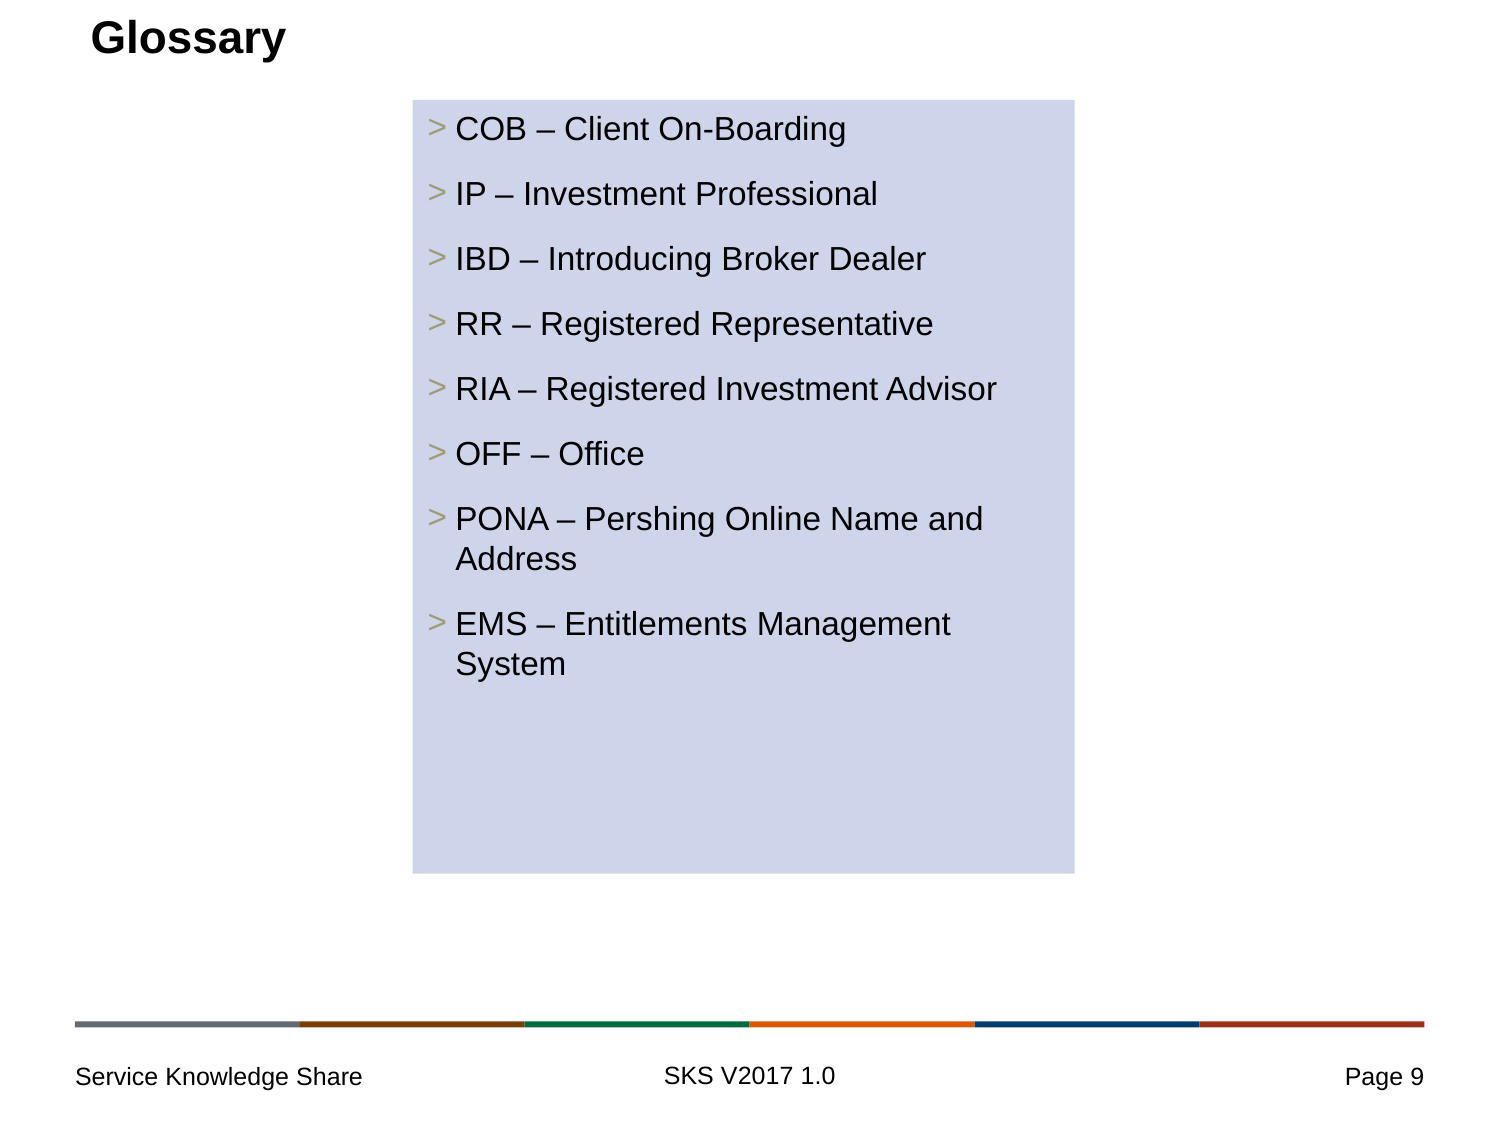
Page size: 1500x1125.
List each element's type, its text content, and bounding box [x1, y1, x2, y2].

list COB – Client On-Boarding IP – Investment Professional IBD – Introducing Broker Dealer RR – Registered Representative RIA – Registered Investment Advisor OFF – Office PONA – Pershing Online Name and Address EMS – Entitlements Management System [412, 99, 1075, 874]
slide_number Page 9 [1262, 1049, 1425, 1101]
footer SKS V2017 1.0 [512, 1049, 988, 1100]
title Glossary [75, 0, 1425, 70]
